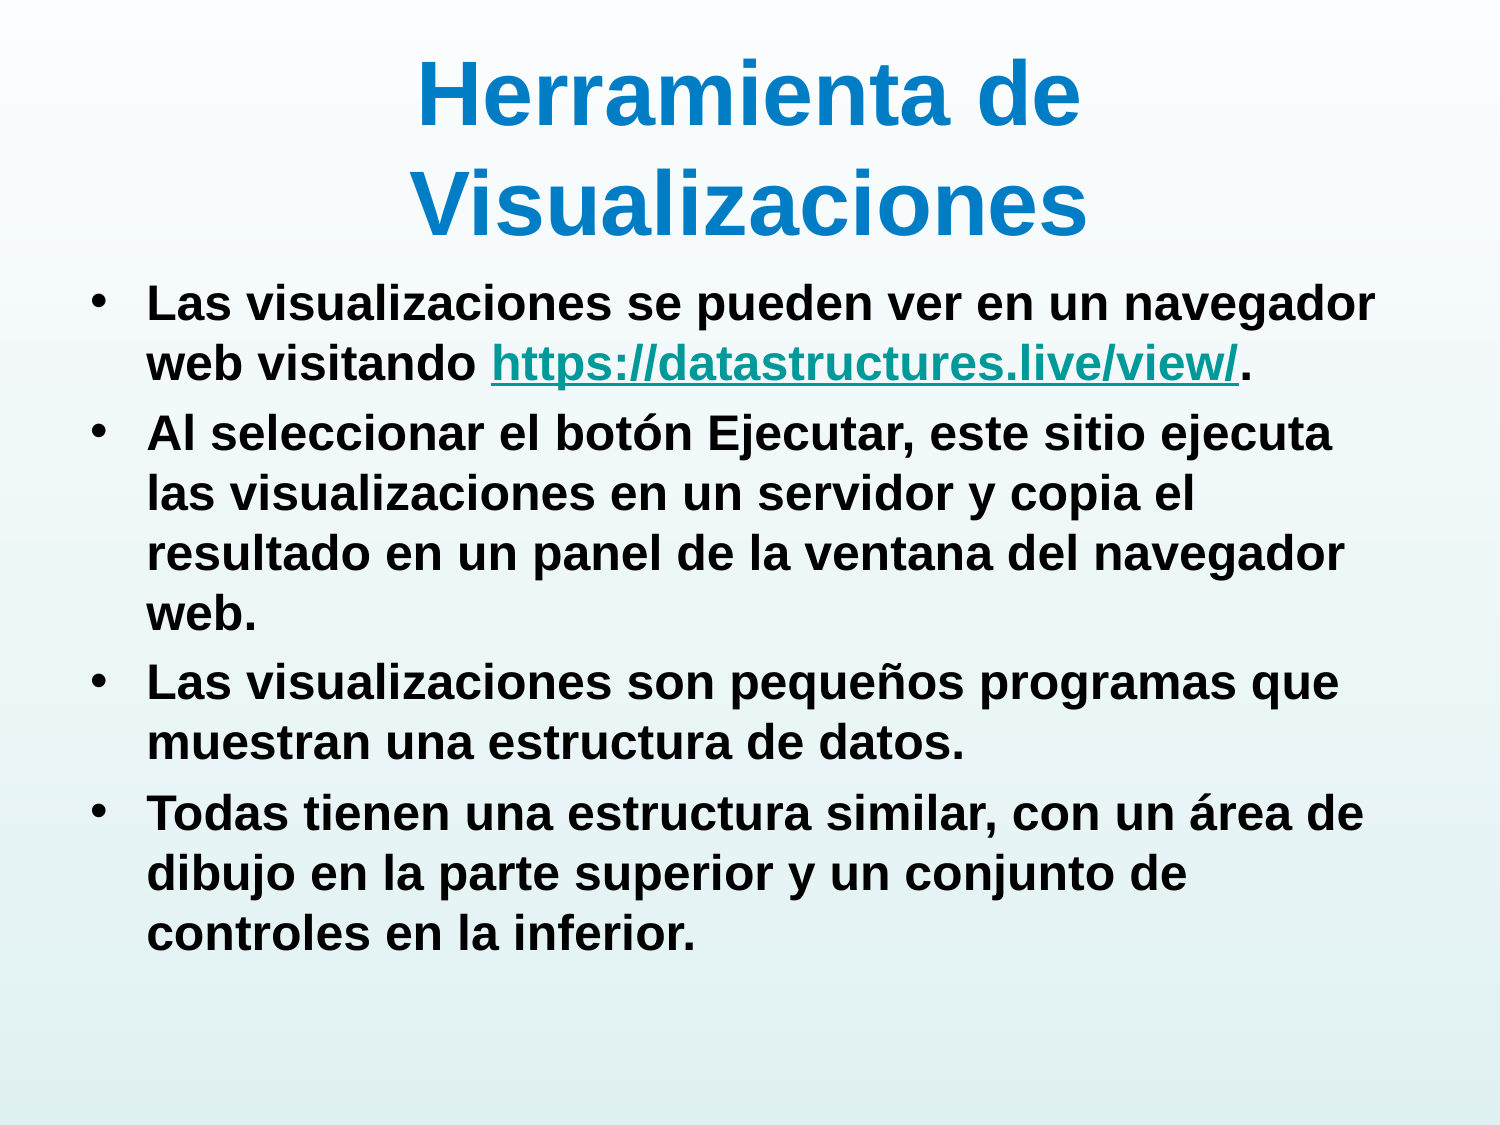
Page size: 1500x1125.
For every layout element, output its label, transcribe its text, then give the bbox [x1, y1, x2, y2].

title Herramienta de Visualizaciones [75, 50, 1425, 238]
list Las visualizaciones se pueden ver en un navegador web visitando https://datastructures.live/view/. Al seleccionar el botón Ejecutar, este sitio ejecuta las visualizaciones en un servidor y copia el resultado en un panel de la ventana del navegador web. Las visualizaciones son pequeños programas que muestran una estructura de datos. Todas tienen una estructura similar, con un área de dibujo en la parte superior y un conjunto de controles en la inferior. [75, 262, 1425, 938]
